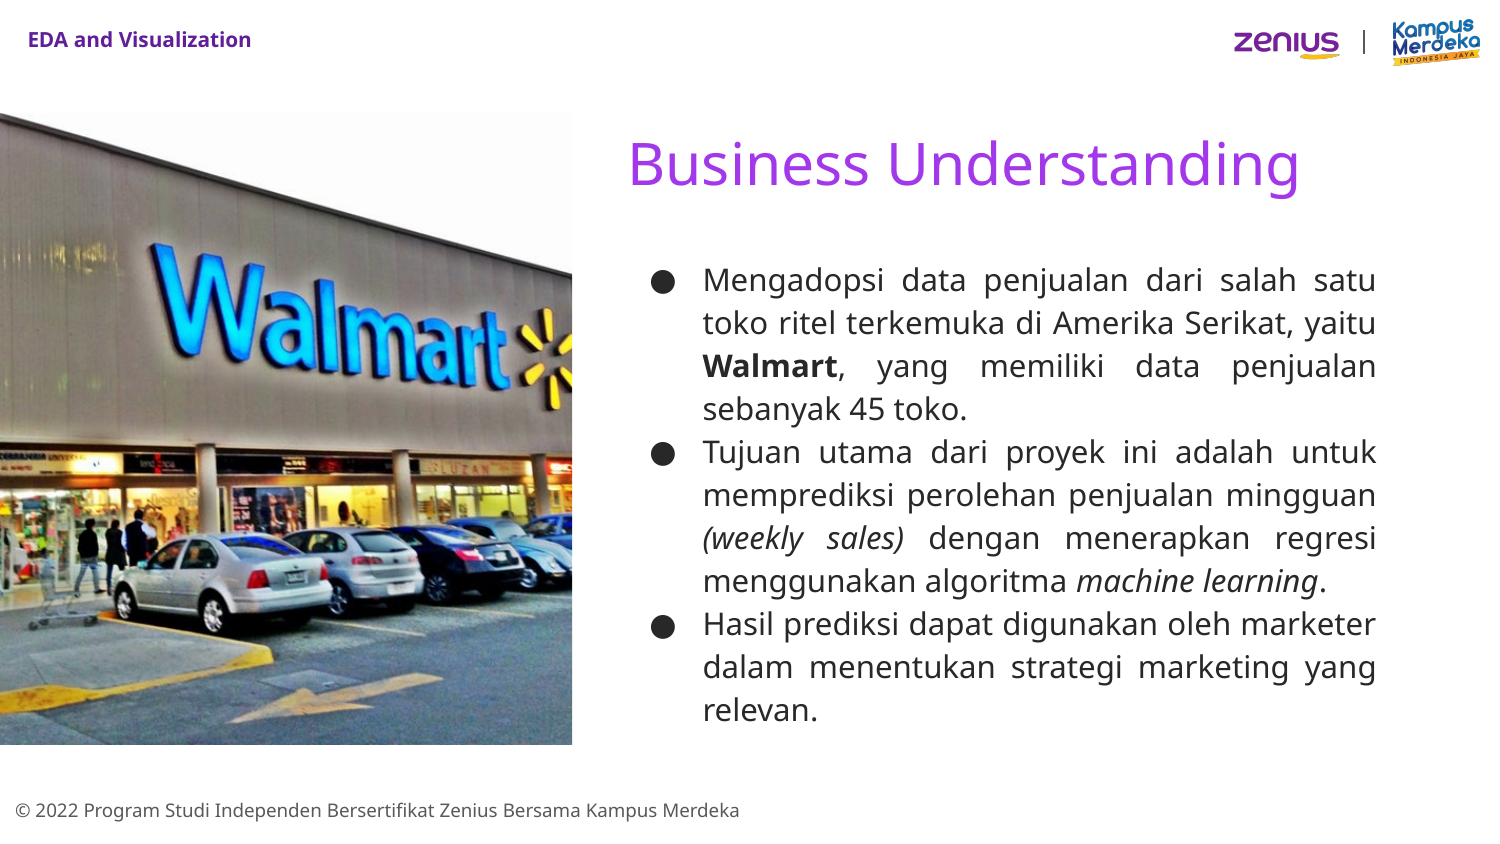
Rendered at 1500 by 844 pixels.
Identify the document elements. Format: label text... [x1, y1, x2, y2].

title Business Understanding [612, 94, 1350, 229]
text_box EDA and Visualization [12, 14, 1011, 65]
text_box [1230, 15, 1480, 69]
list Mengadopsi data penjualan dari salah satu toko ritel terkemuka di Amerika Serikat, yaitu Walmart, yang memiliki data penjualan sebanyak 45 toko. Tujuan utama dari proyek ini adalah untuk memprediksi perolehan penjualan mingguan (weekly sales) dengan menerapkan regresi menggunakan algoritma machine learning. Hasil prediksi dapat digunakan oleh marketer dalam menentukan strategi marketing yang relevan. [612, 239, 1393, 719]
text_box © 2022 Program Studi Independen Bersertifikat Zenius Bersama Kampus Merdeka [0, 787, 1468, 833]
picture [0, 112, 573, 745]
